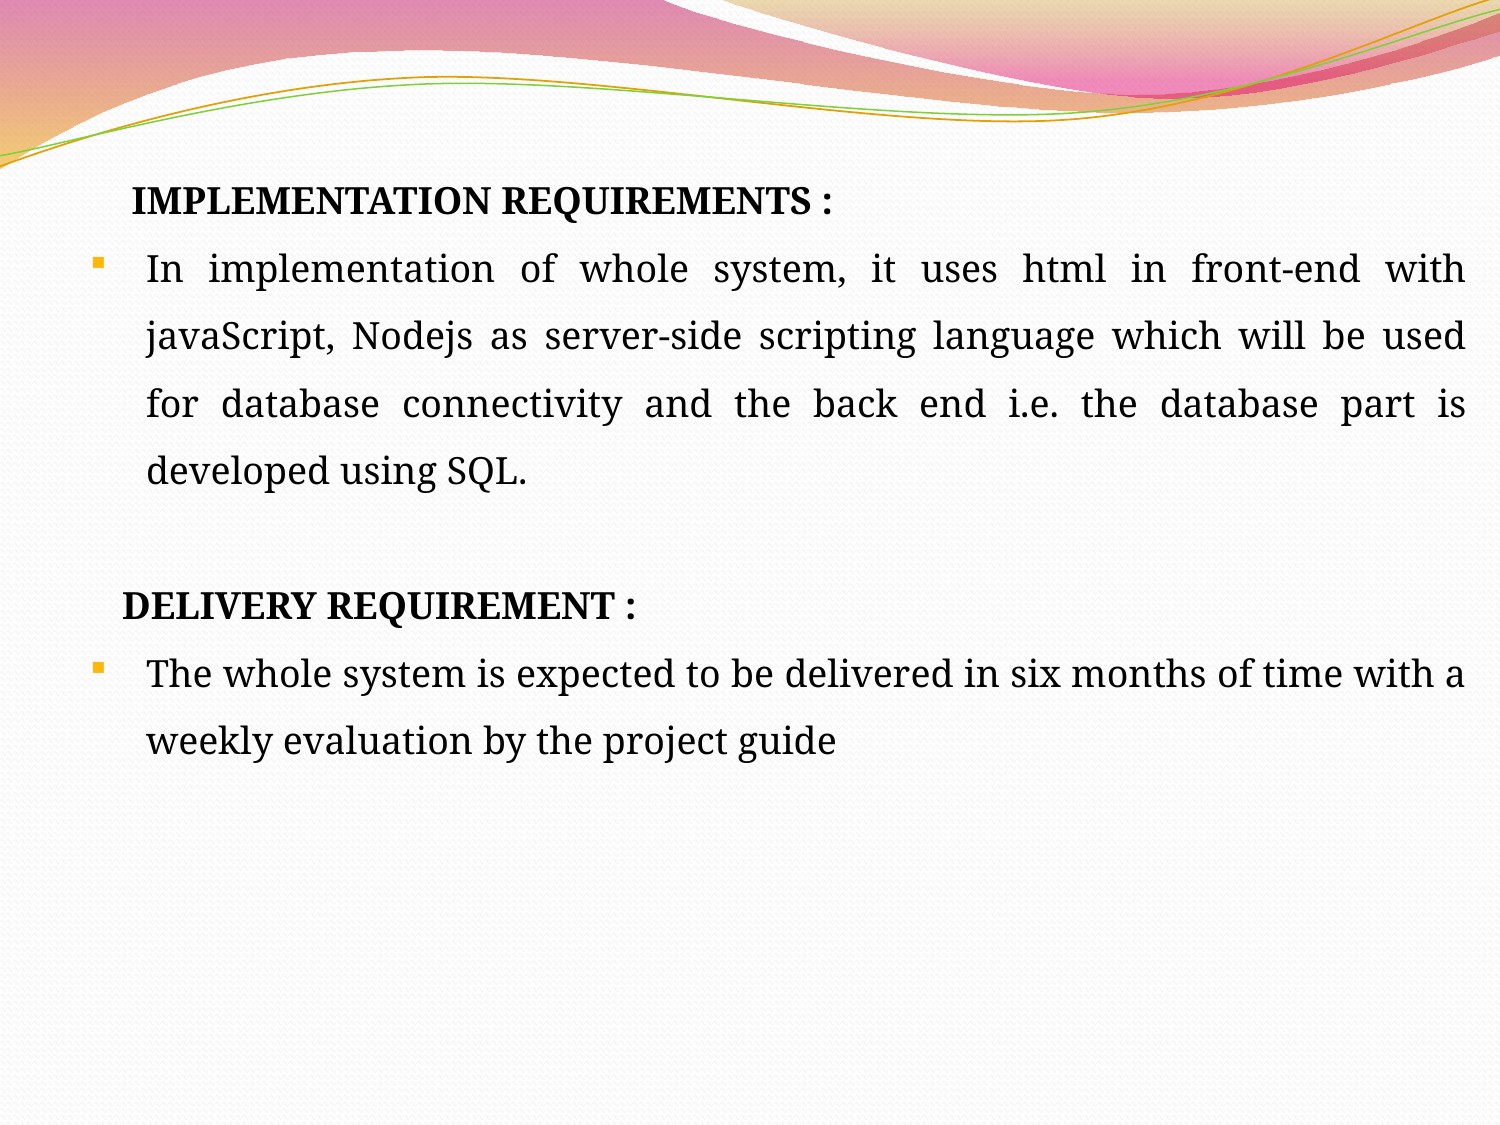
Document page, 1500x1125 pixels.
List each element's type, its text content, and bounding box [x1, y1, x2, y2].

text_box IMPLEMENTATION REQUIREMENTS : In implementation of whole system, it uses html in front-end with javaScript, Nodejs as server-side scripting language which will be used for database connectivity and the back end i.e. the database part is developed using SQL. DELIVERY REQUIREMENT : The whole system is expected to be delivered in six months of time with a weekly evaluation by the project guide [0, 147, 1483, 770]
